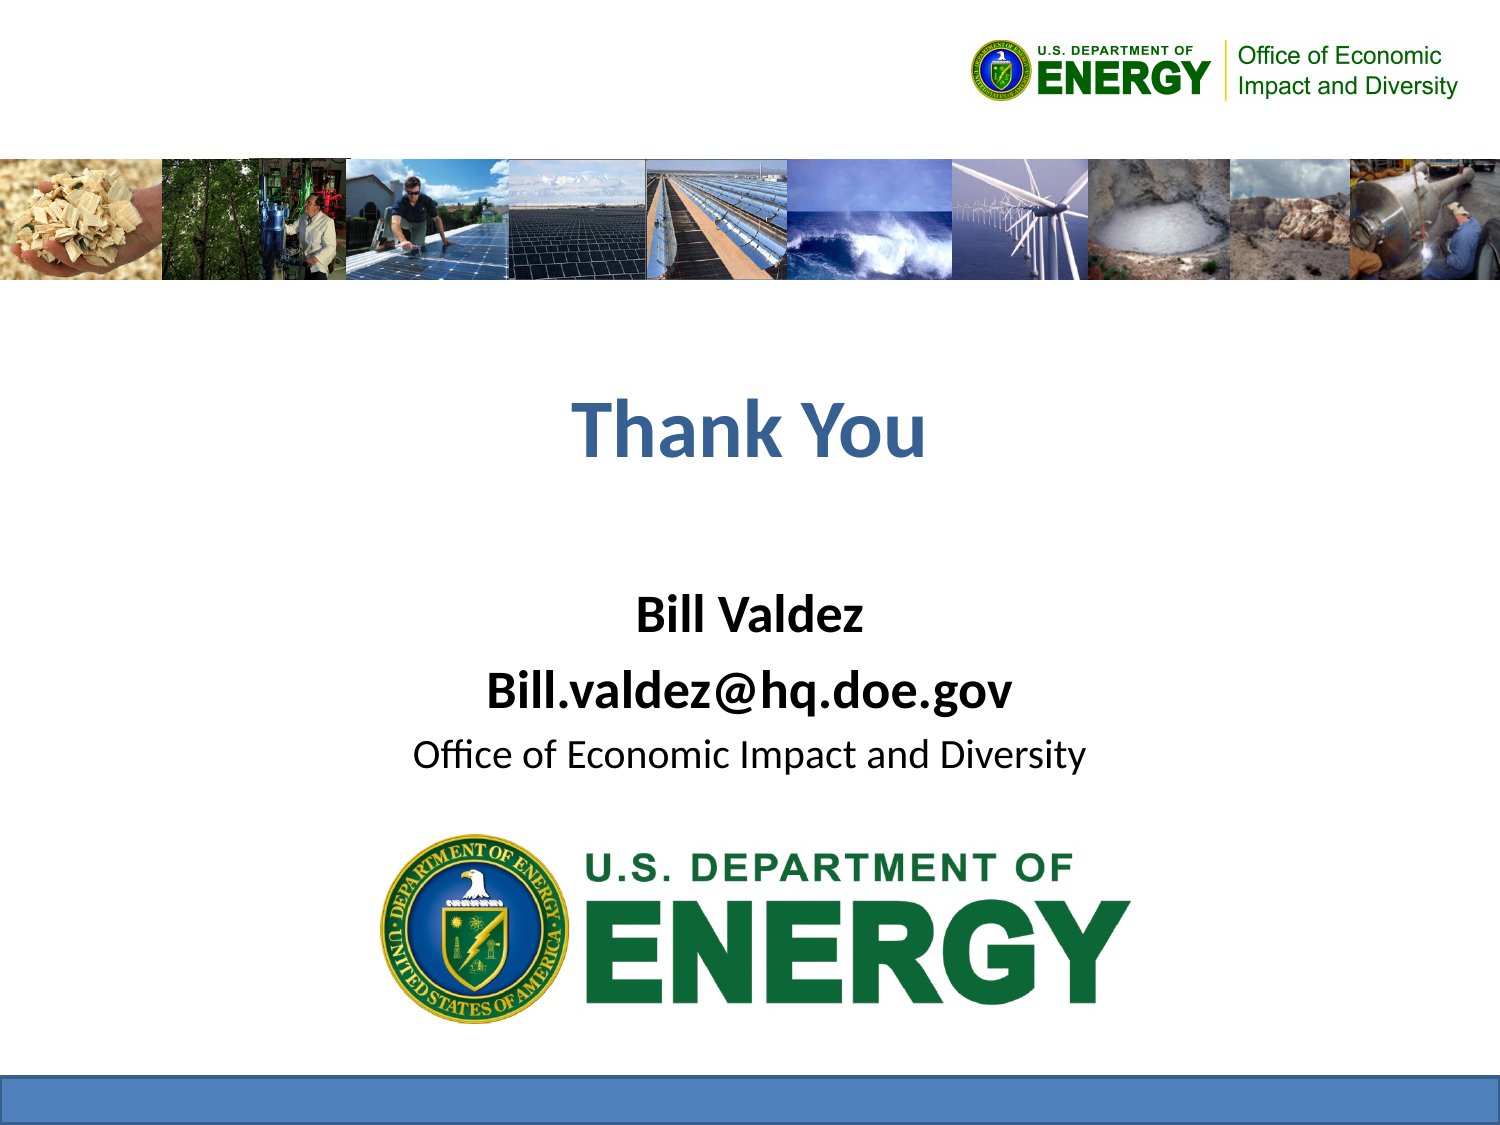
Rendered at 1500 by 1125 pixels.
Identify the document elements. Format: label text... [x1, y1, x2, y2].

picture [0, 158, 1500, 280]
list Thank You Bill Valdez Bill.valdez@hq.doe.gov Office of Economic Impact and Diversity [75, 287, 1425, 1061]
picture [971, 40, 1458, 102]
picture [380, 834, 1131, 1024]
